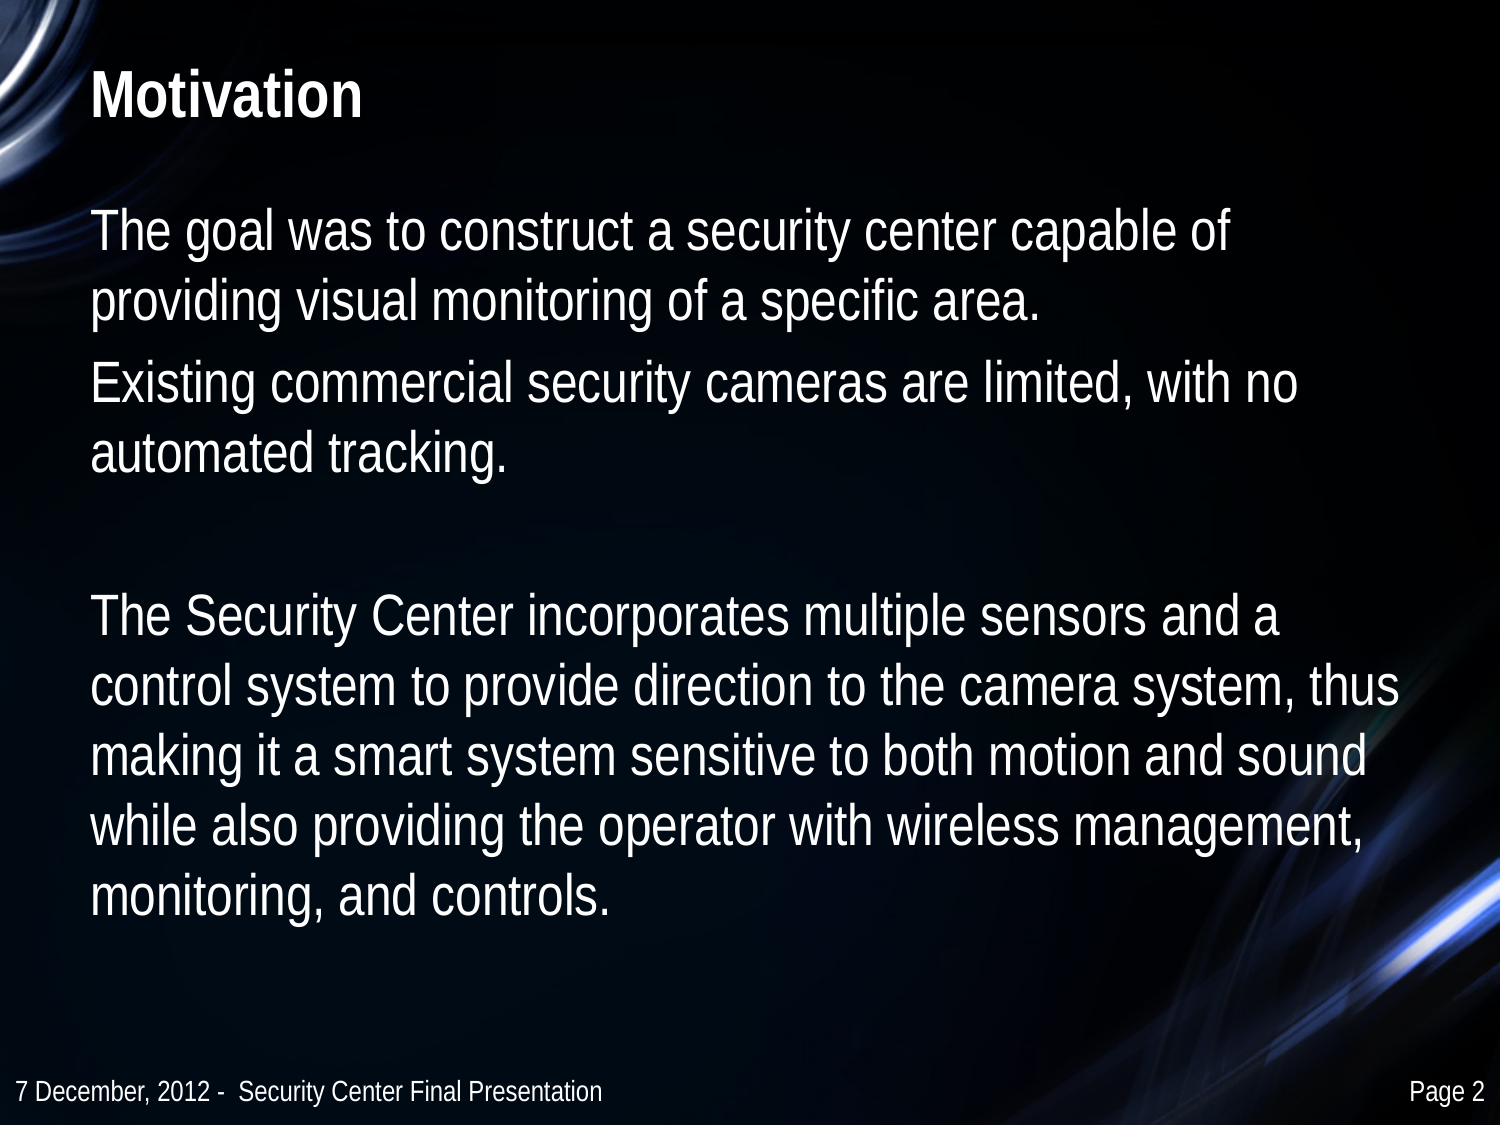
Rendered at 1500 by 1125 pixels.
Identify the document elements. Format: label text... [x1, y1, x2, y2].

title Motivation [74, 30, 1426, 151]
picture [0, 0, 1500, 1125]
footer 7 December, 2012 - Security Center Final Presentation [0, 1064, 648, 1125]
slide_number Page 2 [1324, 1064, 1500, 1125]
list The goal was to construct a security center capable of providing visual monitoring of a specific area. Existing commercial security cameras are limited, with no automated tracking. The Security Center incorporates multiple sensors and a control system to provide direction to the camera system, thus making it a smart system sensitive to both motion and sound while also providing the operator with wireless management, monitoring, and controls. [74, 184, 1426, 1006]
